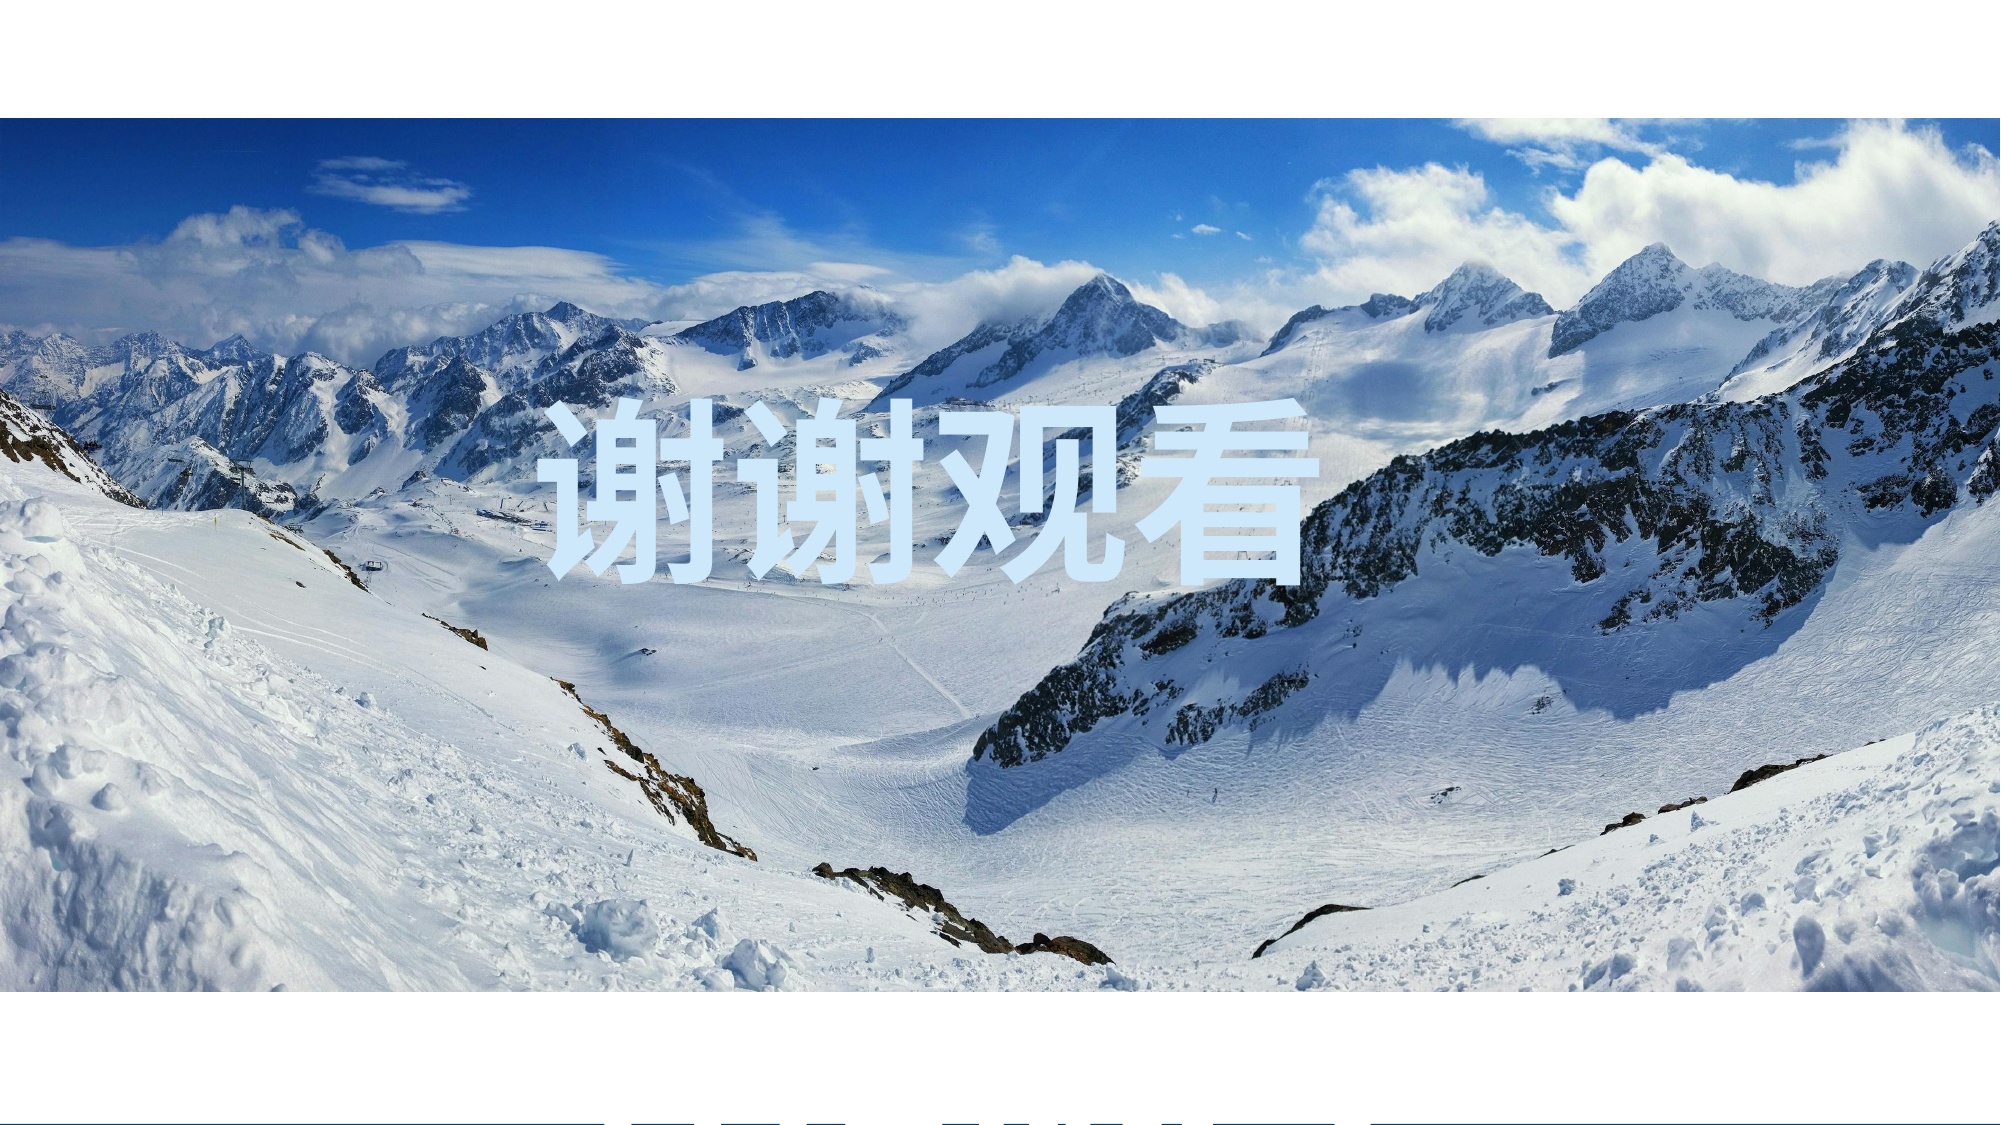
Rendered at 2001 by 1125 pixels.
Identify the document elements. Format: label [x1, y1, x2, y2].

picture [0, 118, 2000, 992]
